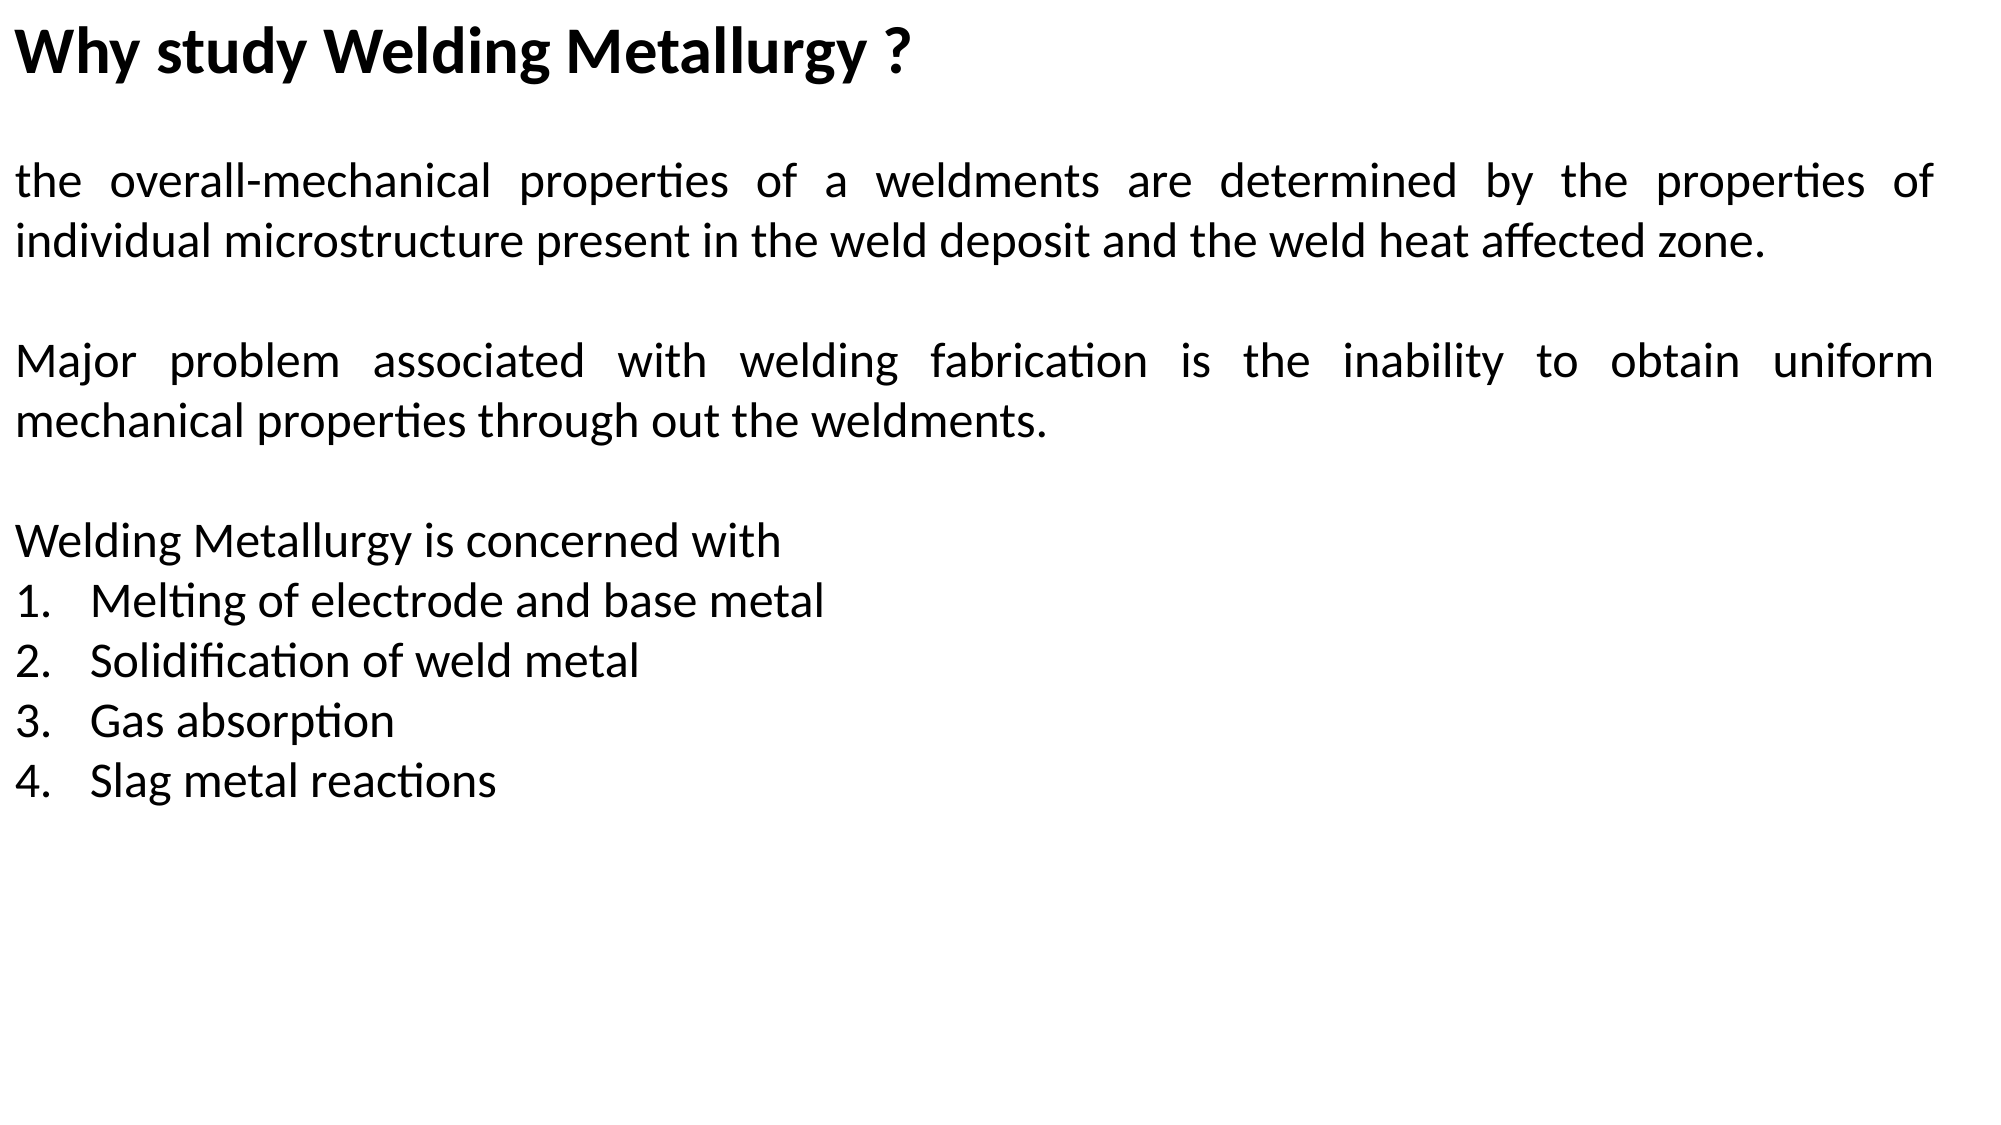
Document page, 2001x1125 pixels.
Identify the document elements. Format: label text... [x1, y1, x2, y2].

text_box Why study Welding Metallurgy ? the overall-mechanical properties of a weldments are determined by the properties of individual microstructure present in the weld deposit and the weld heat affected zone. Major problem associated with welding fabrication is the inability to obtain uniform mechanical properties through out the weldments. Welding Metallurgy is concerned with Melting of electrode and base metal Solidification of weld metal Gas absorption Slag metal reactions [0, 0, 1950, 815]
